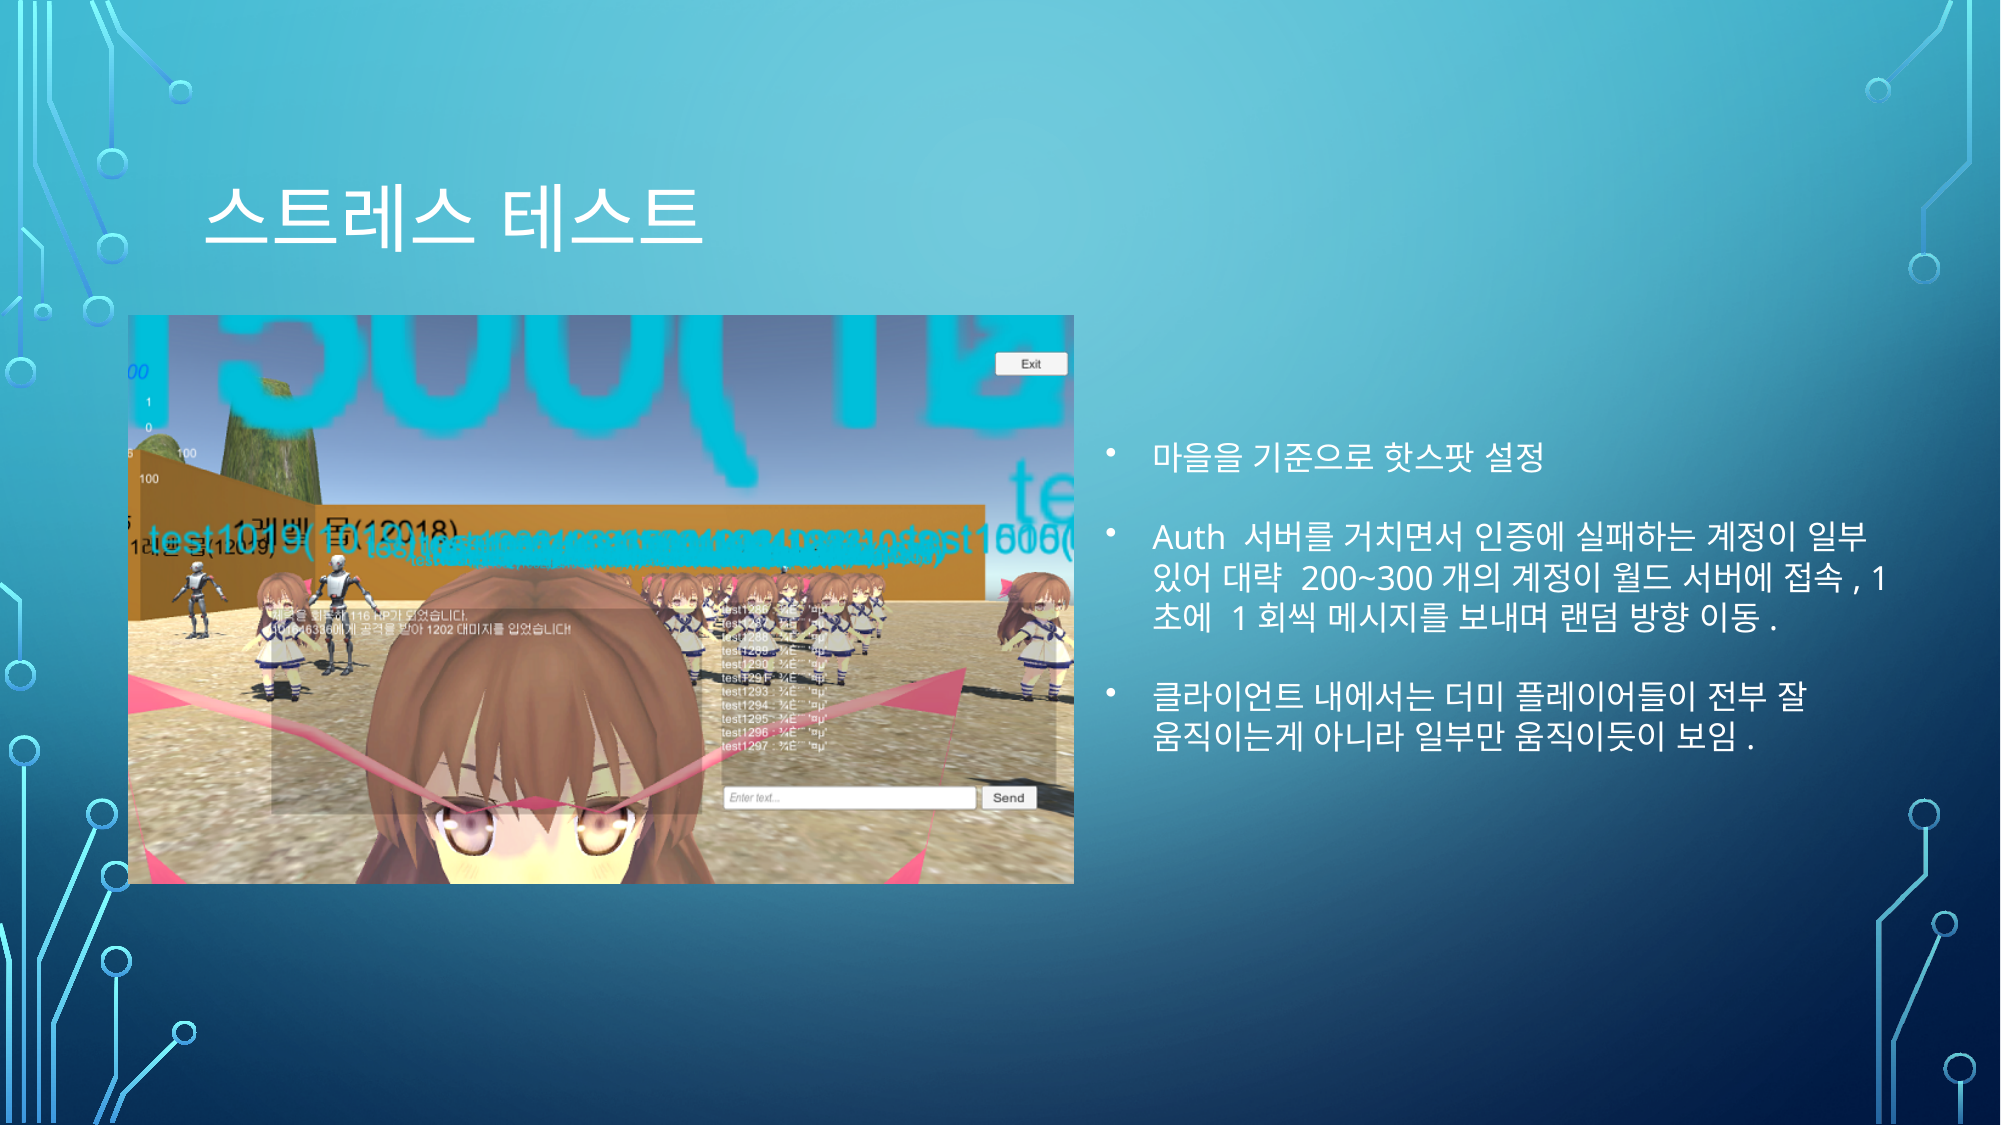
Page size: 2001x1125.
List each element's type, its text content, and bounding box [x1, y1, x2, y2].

picture [127, 315, 1074, 884]
title 스트레스 테스트 [187, 101, 1813, 344]
text_box 마을을 기준으로 핫스팟 설정 Auth 서버를 거치면서 인증에 실패하는 계정이 일부 있어 대략 200~300개의 계정이 월드 서버에 접속, 1초에 1회씩 메시지를 보내며 랜덤 방향 이동. 클라이언트 내에서는 더미 플레이어들이 전부 잘 움직이는게 아니라 일부만 움직이듯이 보임. [1090, 429, 1944, 764]
